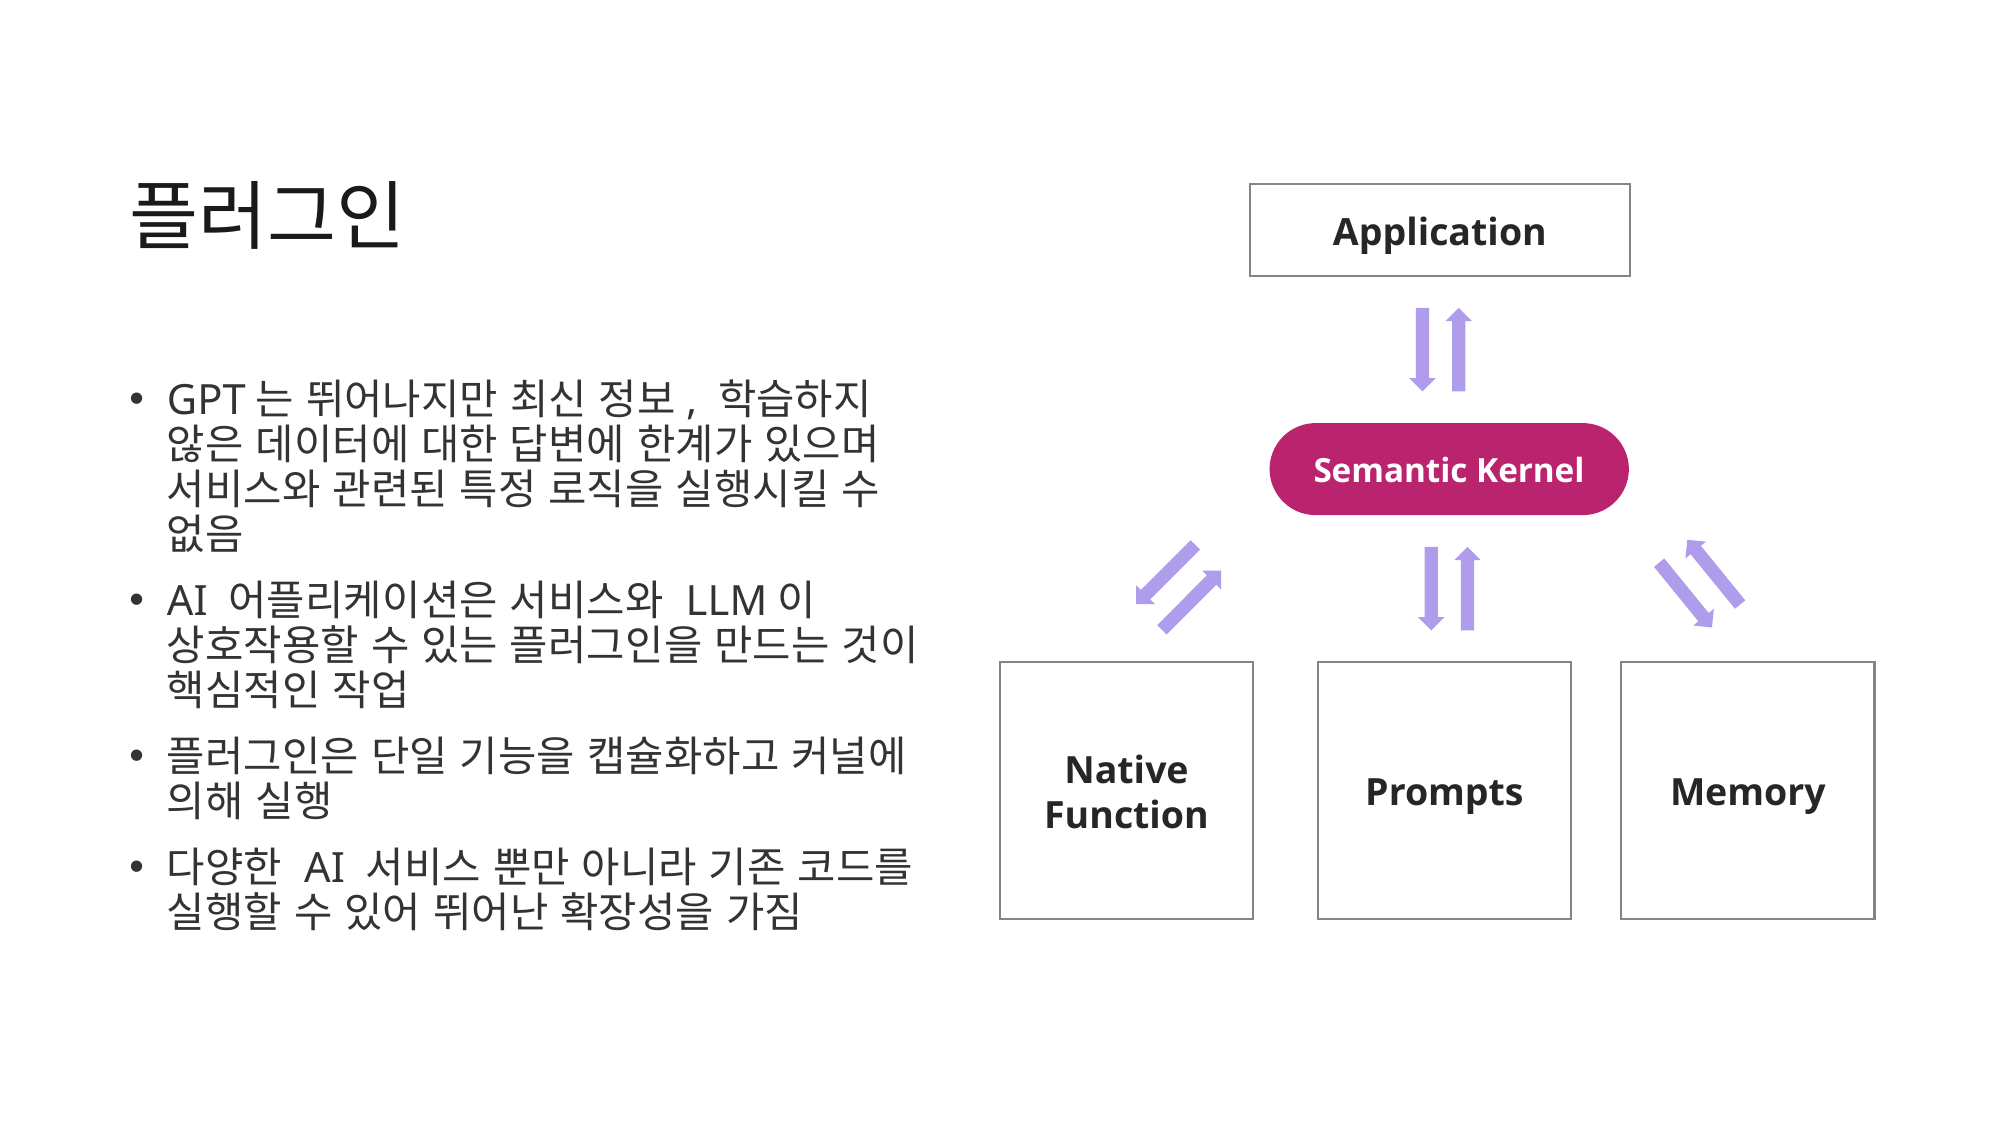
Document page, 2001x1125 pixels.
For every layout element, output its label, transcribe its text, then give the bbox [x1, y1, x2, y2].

text_box Native Function [999, 661, 1254, 920]
text_box Application [1249, 183, 1631, 277]
text_box Memory [1620, 661, 1876, 920]
text_box [1451, 545, 1484, 632]
text_box Semantic Kernel [1268, 422, 1630, 517]
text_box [1147, 545, 1211, 630]
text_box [1668, 541, 1732, 626]
text_box [1442, 306, 1475, 393]
text_box [1415, 545, 1447, 632]
text_box Prompts [1317, 661, 1572, 920]
text_box [1406, 306, 1439, 393]
text_box 플러그인 [114, 110, 963, 329]
text_box GPT는 뛰어나지만 최신 정보, 학습하지 않은 데이터에 대한 답변에 한계가 있으며 서비스와 관련된 특정 로직을 실행시킬 수 없음 AI 어플리케이션은 서비스와 LLM이 상호작용할 수 있는 플러그인을 만드는 것이 핵심적인 작업 플러그인은 단일 기능을 캡슐화하고 커널에 의해 실행 다양한 AI 서비스 뿐만 아니라 기존 코드를 실행할 수 있어 뛰어난 확장성을 가짐 [114, 371, 940, 953]
